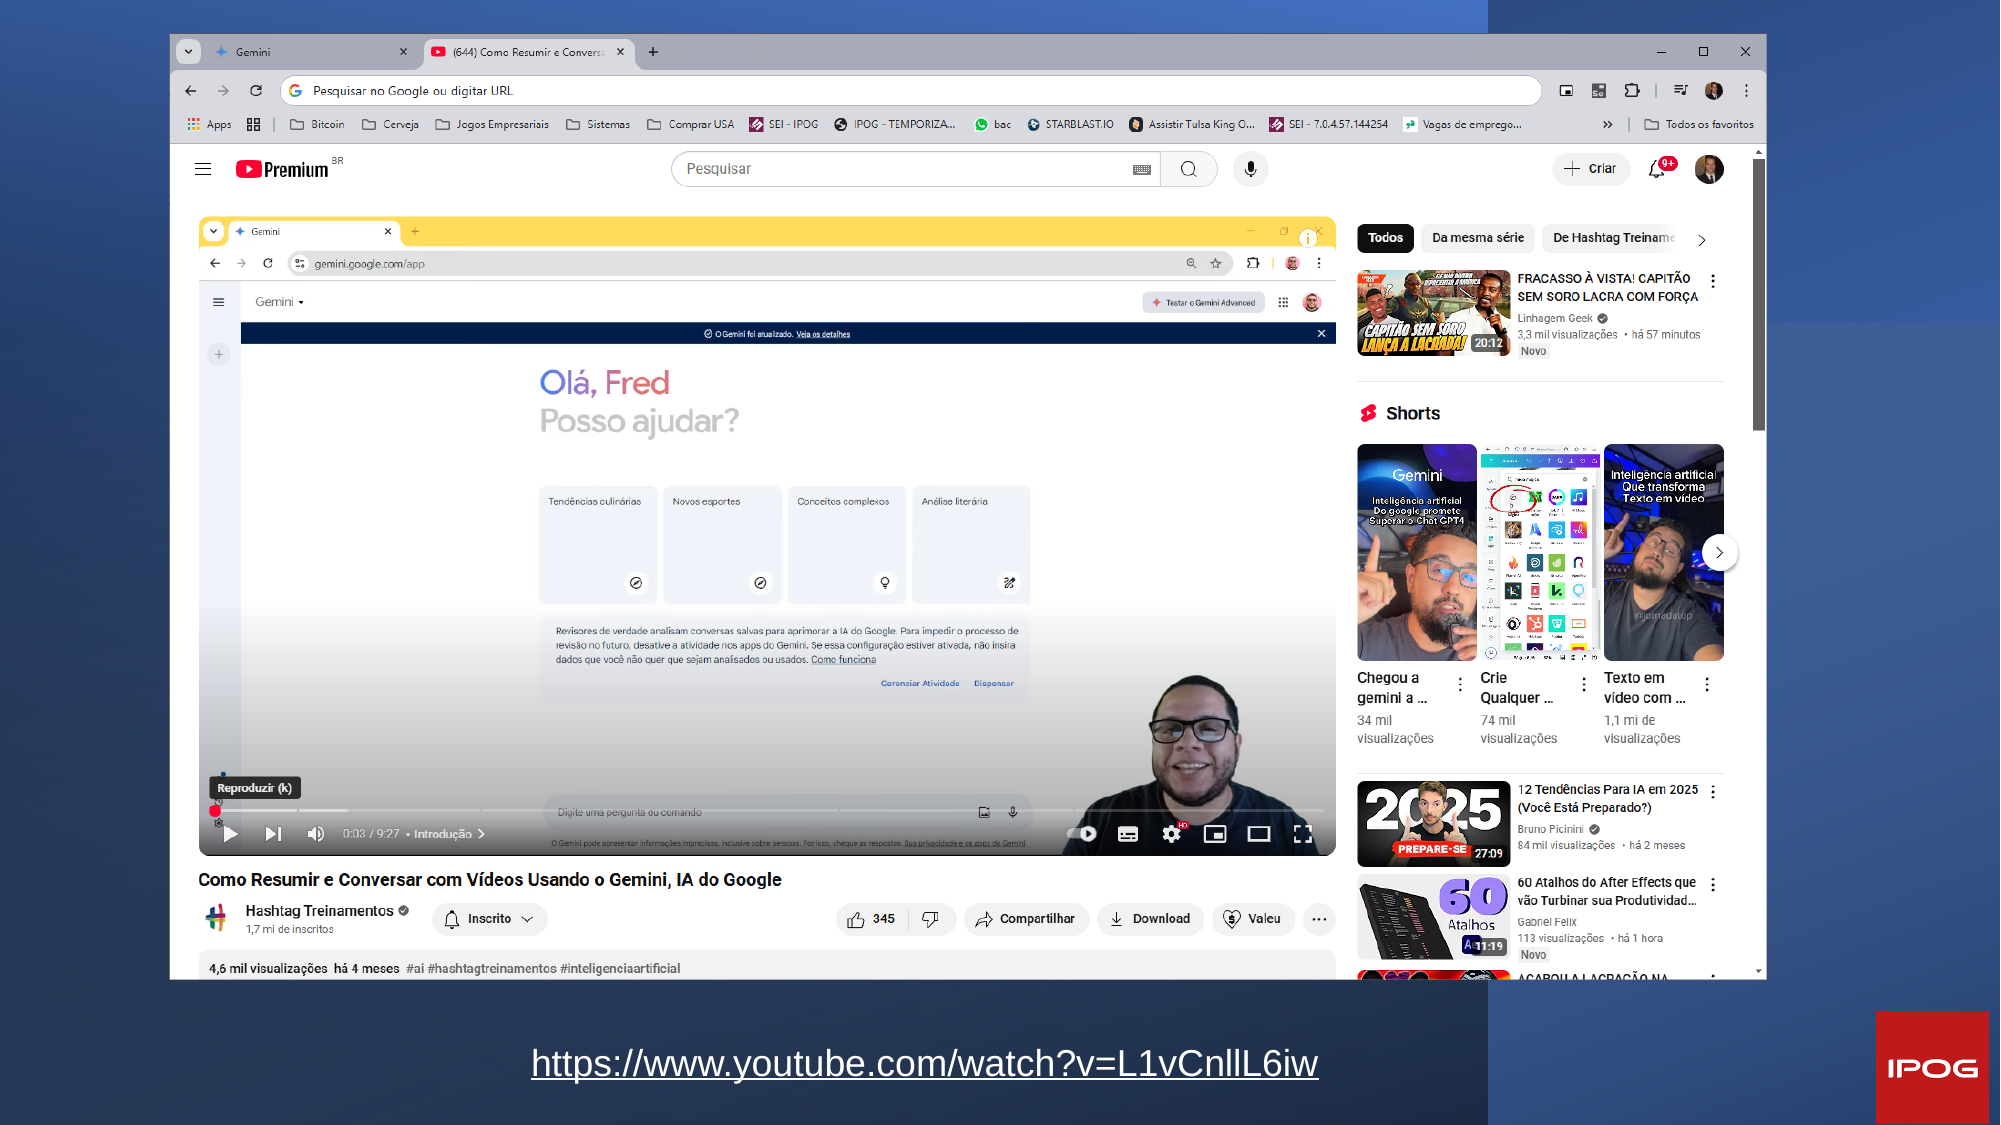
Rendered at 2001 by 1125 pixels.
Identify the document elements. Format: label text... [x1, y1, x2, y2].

text_box [0, 321, 2000, 1125]
picture [169, 33, 1767, 980]
text_box [0, 0, 1489, 321]
text_box [1489, 0, 2000, 321]
text_box https://www.youtube.com/watch?v=L1vCnllL6iw [505, 1031, 1506, 1091]
picture [1876, 1011, 1989, 1124]
